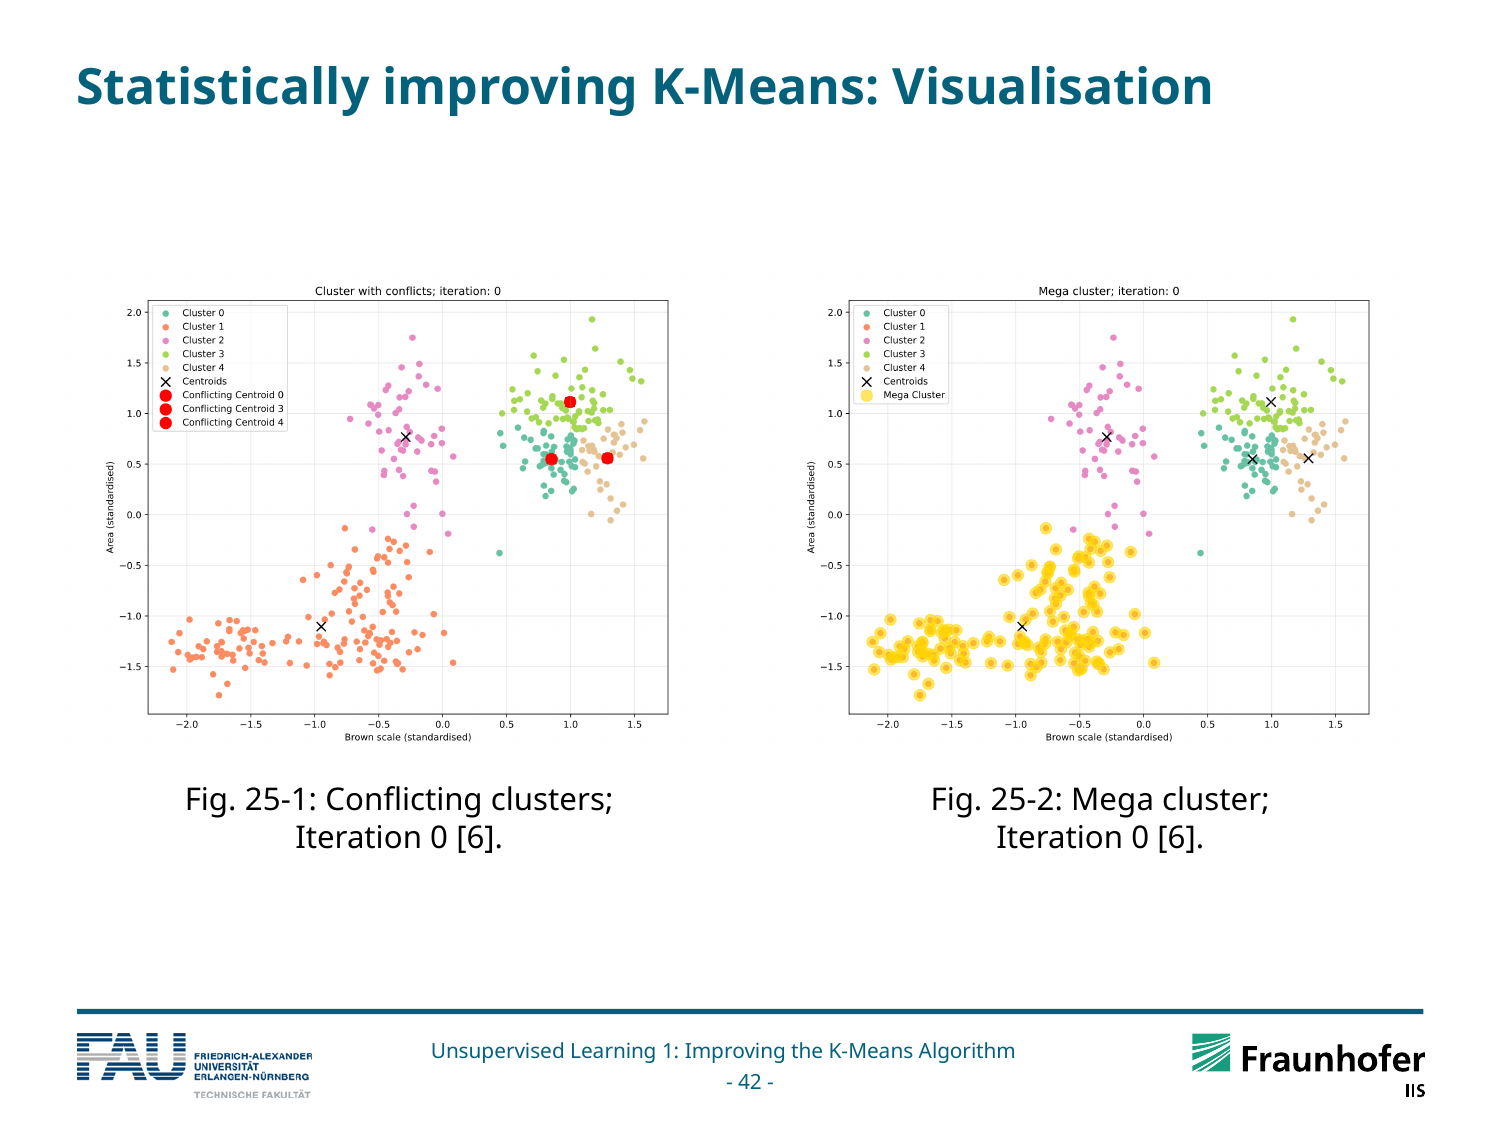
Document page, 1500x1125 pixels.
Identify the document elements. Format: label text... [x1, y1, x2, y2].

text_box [64, 236, 735, 864]
picture [77, 1033, 312, 1098]
title Statistically improving K-Means: Visualisation [76, 54, 1423, 116]
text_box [765, 236, 1436, 864]
